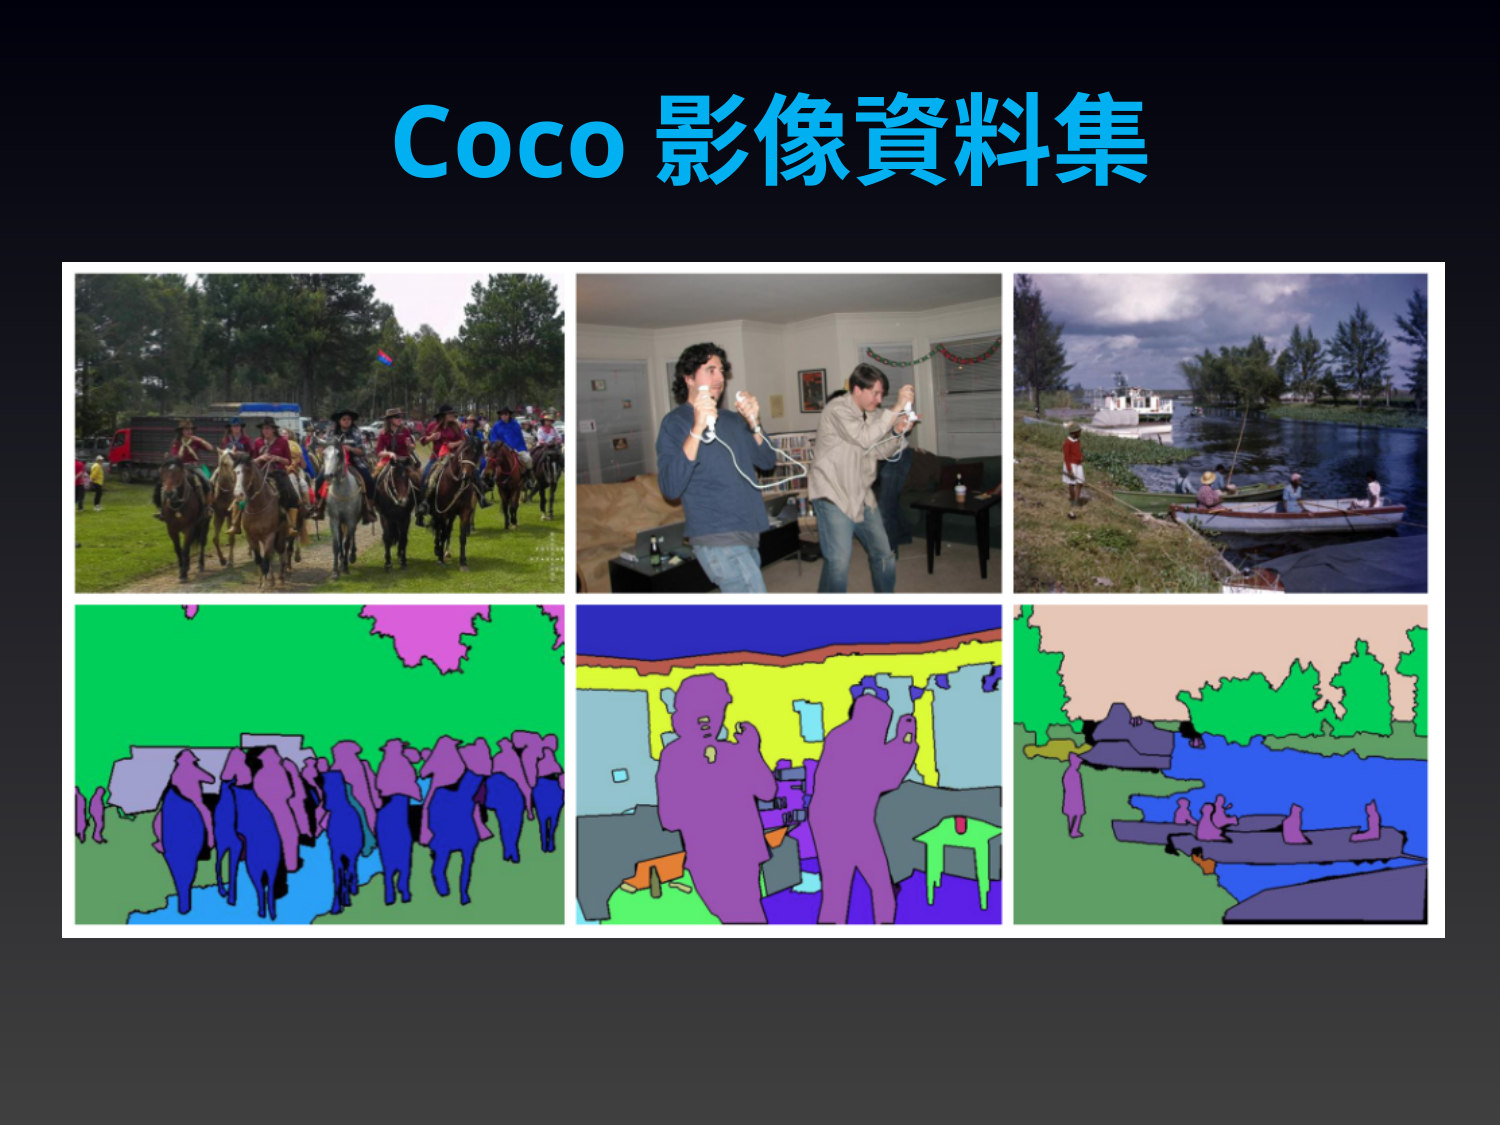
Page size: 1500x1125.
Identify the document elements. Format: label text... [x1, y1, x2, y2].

picture [62, 262, 1445, 938]
list Coco影像資料集 [375, 50, 1500, 213]
